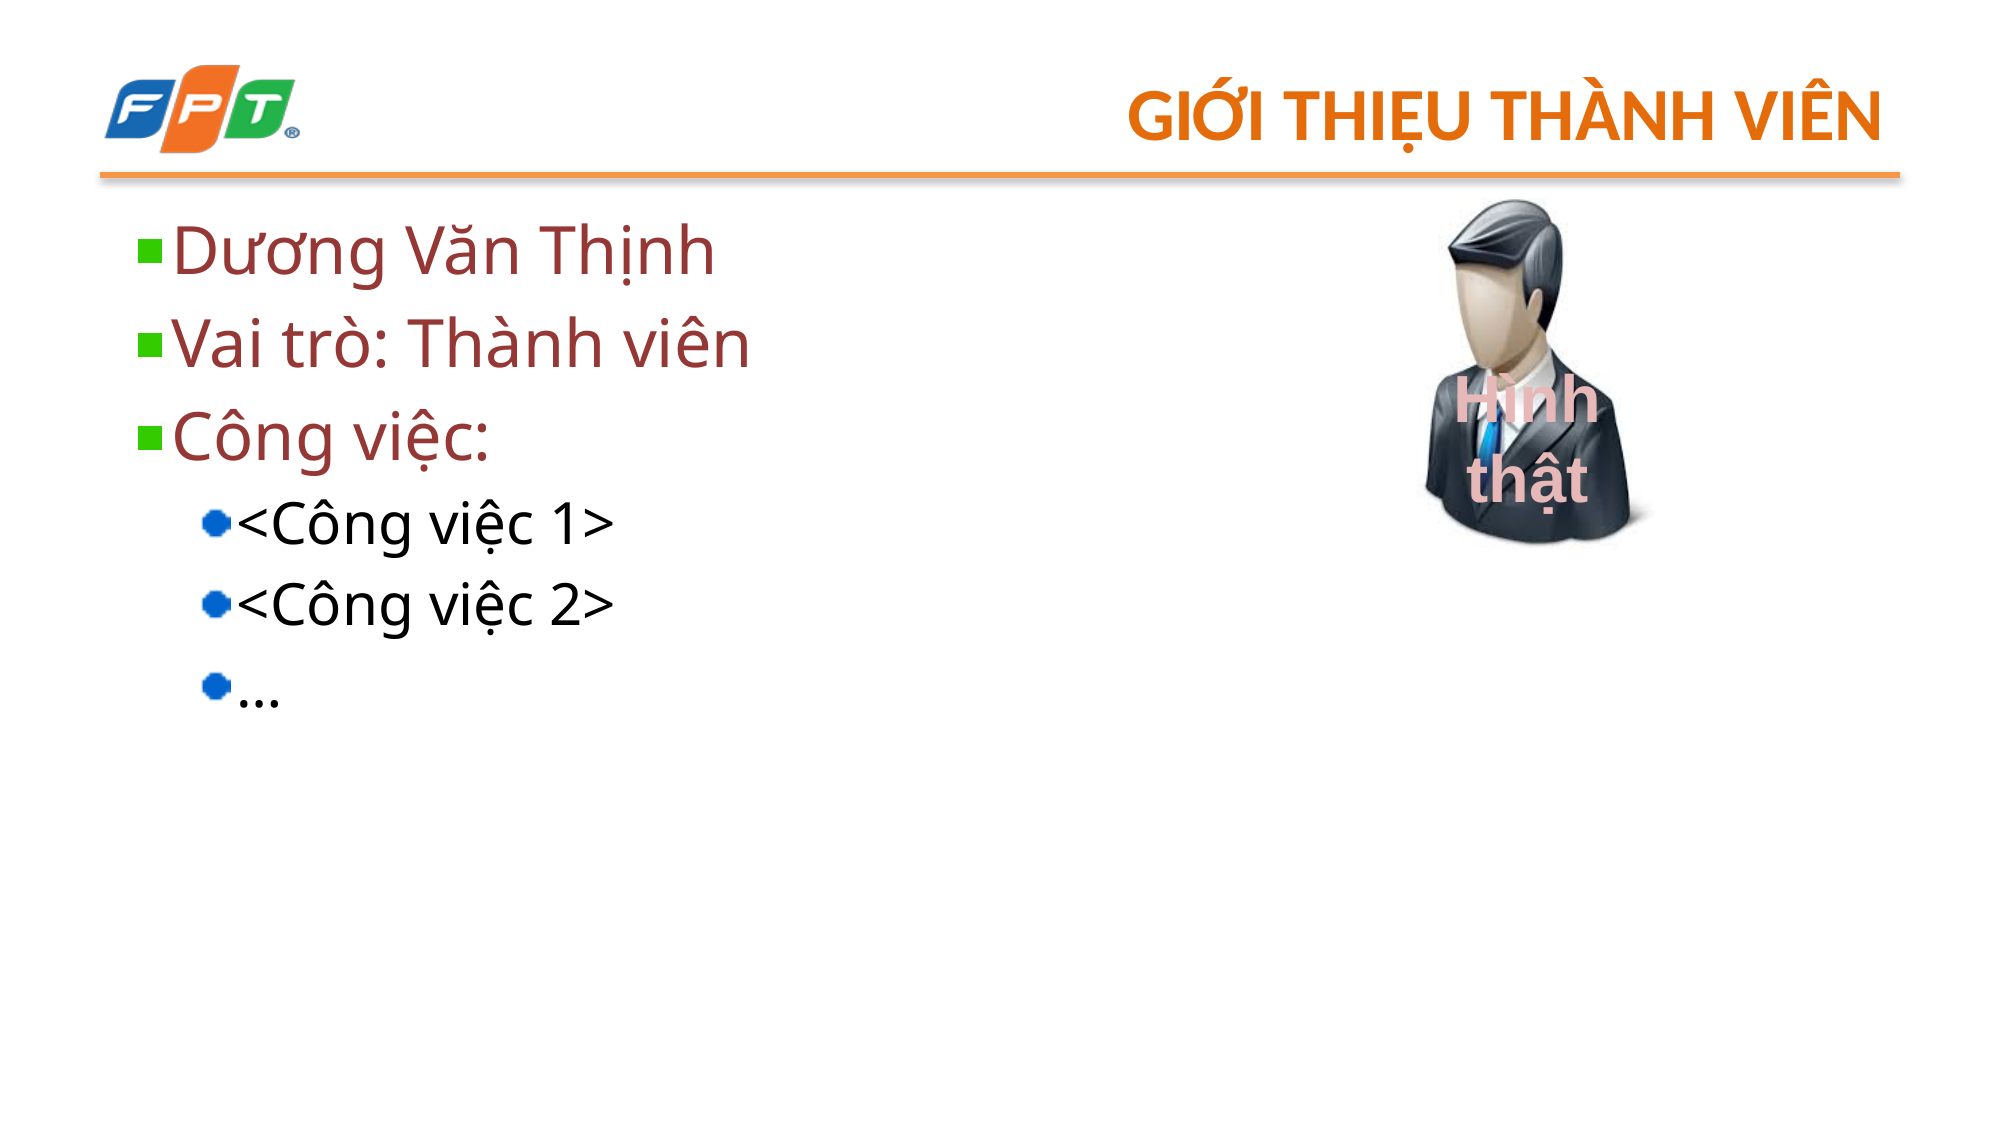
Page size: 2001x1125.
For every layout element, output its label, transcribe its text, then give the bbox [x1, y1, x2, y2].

picture [1374, 198, 1677, 551]
picture [189, 500, 231, 542]
picture [114, 410, 162, 458]
list Dương Văn Thịnh Vai trò: Thành viên Công việc: <Công việc 1> <Công việc 2> … [99, 199, 1901, 1051]
picture [66, 62, 334, 157]
title Giới thiệu thành viên [349, 24, 1901, 163]
picture [189, 663, 231, 705]
picture [114, 224, 162, 271]
picture [114, 317, 162, 365]
picture [189, 581, 231, 623]
